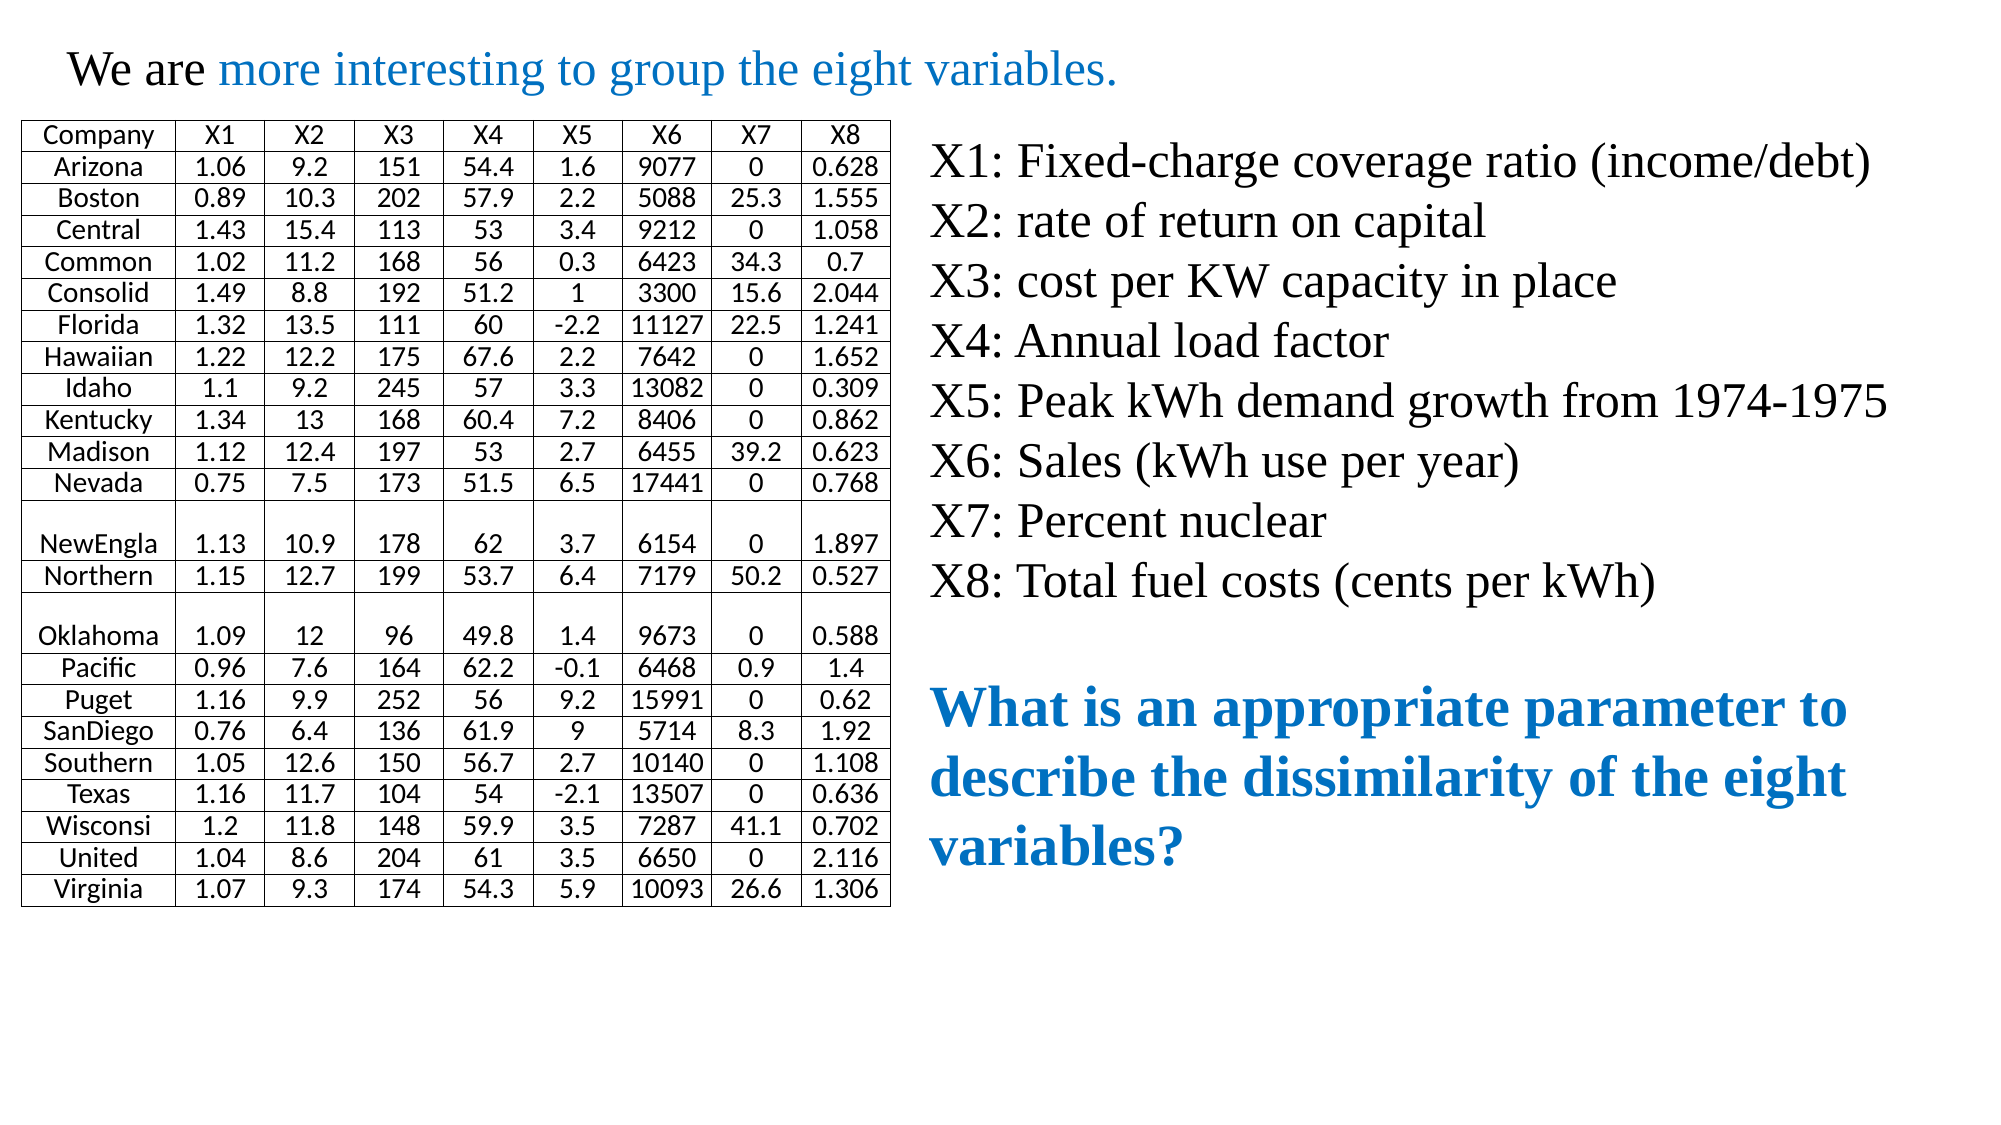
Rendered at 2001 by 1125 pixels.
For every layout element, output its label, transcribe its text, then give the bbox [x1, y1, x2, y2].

table_cell 111 [355, 311, 443, 341]
table_cell 1.4 [534, 593, 622, 653]
table_cell 197 [355, 437, 443, 468]
table_cell 104 [355, 780, 443, 811]
table_cell 0.76 [176, 717, 264, 748]
table_cell 12.2 [265, 342, 354, 373]
table_header X3 [355, 121, 443, 151]
table_cell 1.92 [802, 717, 890, 748]
table_cell 57.9 [444, 184, 533, 215]
table_cell 1.06 [176, 152, 264, 183]
table_cell 8406 [623, 406, 711, 436]
table_cell 10.3 [265, 184, 354, 215]
table_header X4 [444, 121, 533, 151]
table_cell 0.89 [176, 184, 264, 215]
table_cell 60 [444, 311, 533, 341]
table_cell 0.623 [802, 437, 890, 468]
table_cell 7287 [623, 812, 711, 842]
table_cell 9077 [623, 152, 711, 183]
text_box X1: Fixed-charge coverage ratio (income/debt) X2: rate of return on capital X3: cost per KW capacity in place X4: Annual load factor X5: Peak kWh demand growth from 1974-1975 X6: Sales (kWh use per year) X7: Percent nuclear X8: Total fuel costs (cents per kWh) What is an appropriate parameter to describe the dissimilarity of the eight variables? [914, 120, 2000, 885]
table_cell Common [22, 247, 175, 278]
table_cell 7.2 [534, 406, 622, 436]
table_cell -2.1 [534, 780, 622, 811]
table_cell Boston [22, 184, 175, 215]
table_cell 2.116 [802, 843, 890, 874]
table_cell 3.5 [534, 812, 622, 842]
table_cell 41.1 [712, 812, 801, 842]
table_cell 2.2 [534, 342, 622, 373]
table_cell 10093 [623, 875, 711, 906]
table_cell 15.4 [265, 216, 354, 246]
table_cell 1.15 [176, 561, 264, 592]
table_cell 151 [355, 152, 443, 183]
table_cell 3.3 [534, 374, 622, 405]
table_cell 12 [265, 593, 354, 653]
table_cell 0.636 [802, 780, 890, 811]
table_cell 7642 [623, 342, 711, 373]
table_cell 0 [712, 780, 801, 811]
table_cell 202 [355, 184, 443, 215]
table_cell 56 [444, 685, 533, 716]
table_cell 164 [355, 654, 443, 684]
table_cell 0.9 [712, 654, 801, 684]
table_cell 1.4 [802, 654, 890, 684]
table_cell United [22, 843, 175, 874]
table_cell 50.2 [712, 561, 801, 592]
table_cell 6650 [623, 843, 711, 874]
table_cell 0.588 [802, 593, 890, 653]
table_cell 1.306 [802, 875, 890, 906]
table_cell Florida [22, 311, 175, 341]
table_cell 8.6 [265, 843, 354, 874]
table_cell 49.8 [444, 593, 533, 653]
table_cell 1.241 [802, 311, 890, 341]
table_cell 252 [355, 685, 443, 716]
table_cell 2.7 [534, 437, 622, 468]
table_cell 1.108 [802, 749, 890, 779]
table_cell 7.6 [265, 654, 354, 684]
table_cell -0.1 [534, 654, 622, 684]
table_cell 199 [355, 561, 443, 592]
table_cell 9.9 [265, 685, 354, 716]
table_cell Hawaiian [22, 342, 175, 373]
table_cell 56 [444, 247, 533, 278]
table_cell 6455 [623, 437, 711, 468]
table_cell 9.2 [265, 152, 354, 183]
table_cell 13507 [623, 780, 711, 811]
table_cell 61 [444, 843, 533, 874]
table_cell 0.628 [802, 152, 890, 183]
table_cell 1.49 [176, 279, 264, 310]
table_cell 1.897 [802, 501, 890, 560]
table_cell 54.4 [444, 152, 533, 183]
table_cell Oklahoma [22, 593, 175, 653]
table_cell NewEngla [22, 501, 175, 560]
table_cell 1.1 [176, 374, 264, 405]
table_cell 5.9 [534, 875, 622, 906]
table_cell 0.527 [802, 561, 890, 592]
table_cell 9673 [623, 593, 711, 653]
table_cell 10.9 [265, 501, 354, 560]
table_cell 11127 [623, 311, 711, 341]
table_cell 53 [444, 437, 533, 468]
table_cell Pacific [22, 654, 175, 684]
table_cell 0 [712, 342, 801, 373]
table_cell 1.22 [176, 342, 264, 373]
table_cell 3.4 [534, 216, 622, 246]
table_cell 113 [355, 216, 443, 246]
table_cell 53 [444, 216, 533, 246]
table_cell 5714 [623, 717, 711, 748]
table_cell 3.5 [534, 843, 622, 874]
table_cell 1.04 [176, 843, 264, 874]
table_cell Northern [22, 561, 175, 592]
table_cell 54 [444, 780, 533, 811]
table_cell 6468 [623, 654, 711, 684]
table_cell 0.62 [802, 685, 890, 716]
table_cell 0 [712, 749, 801, 779]
table_cell 13 [265, 406, 354, 436]
table_cell 17441 [623, 469, 711, 500]
table_cell 51.2 [444, 279, 533, 310]
table_cell 0 [712, 152, 801, 183]
table_cell 57 [444, 374, 533, 405]
table_cell 1.02 [176, 247, 264, 278]
table_cell 5088 [623, 184, 711, 215]
table_cell 3300 [623, 279, 711, 310]
table_cell 1.6 [534, 152, 622, 183]
table_cell 8.3 [712, 717, 801, 748]
text_box We are more interesting to group the eight variables. [51, 27, 1960, 103]
table_cell 136 [355, 717, 443, 748]
table_cell Kentucky [22, 406, 175, 436]
table_header X6 [623, 121, 711, 151]
table_cell 1.05 [176, 749, 264, 779]
table_cell 1 [534, 279, 622, 310]
table_cell Virginia [22, 875, 175, 906]
table_cell 2.2 [534, 184, 622, 215]
table_cell 61.9 [444, 717, 533, 748]
table_cell 173 [355, 469, 443, 500]
table_cell 1.16 [176, 685, 264, 716]
table_cell Consolid [22, 279, 175, 310]
table_cell 0.309 [802, 374, 890, 405]
table_header X1 [176, 121, 264, 151]
table_cell 150 [355, 749, 443, 779]
table_cell 96 [355, 593, 443, 653]
table_cell 54.3 [444, 875, 533, 906]
table_cell 60.4 [444, 406, 533, 436]
table_cell 0 [712, 593, 801, 653]
table_cell 22.5 [712, 311, 801, 341]
table_cell 13.5 [265, 311, 354, 341]
table_cell 51.5 [444, 469, 533, 500]
table_cell 10140 [623, 749, 711, 779]
table_cell 175 [355, 342, 443, 373]
table_cell 6423 [623, 247, 711, 278]
table_cell 9.2 [534, 685, 622, 716]
table_cell 13082 [623, 374, 711, 405]
table_cell Madison [22, 437, 175, 468]
table_cell 39.2 [712, 437, 801, 468]
table_cell 9.2 [265, 374, 354, 405]
table_cell 0 [712, 216, 801, 246]
table_cell 1.32 [176, 311, 264, 341]
table_cell 0 [712, 374, 801, 405]
table_cell 192 [355, 279, 443, 310]
table_cell 0.702 [802, 812, 890, 842]
table_cell 0.3 [534, 247, 622, 278]
table_cell 204 [355, 843, 443, 874]
table_cell 2.044 [802, 279, 890, 310]
table_cell 59.9 [444, 812, 533, 842]
table_cell Arizona [22, 152, 175, 183]
table_cell 62.2 [444, 654, 533, 684]
table_cell 1.12 [176, 437, 264, 468]
table_cell 11.7 [265, 780, 354, 811]
table_header X5 [534, 121, 622, 151]
table_header Company [22, 121, 175, 151]
table_cell Central [22, 216, 175, 246]
table_cell 6.4 [534, 561, 622, 592]
table_cell 178 [355, 501, 443, 560]
table_cell 1.43 [176, 216, 264, 246]
table_cell 25.3 [712, 184, 801, 215]
table_cell 245 [355, 374, 443, 405]
table_cell 0.862 [802, 406, 890, 436]
table_cell 12.4 [265, 437, 354, 468]
table_cell 174 [355, 875, 443, 906]
table_cell 1.2 [176, 812, 264, 842]
table_cell Nevada [22, 469, 175, 500]
table_cell -2.2 [534, 311, 622, 341]
table_cell 1.07 [176, 875, 264, 906]
table_cell 9 [534, 717, 622, 748]
table_cell 12.6 [265, 749, 354, 779]
table_cell Idaho [22, 374, 175, 405]
table_cell Texas [22, 780, 175, 811]
table_cell 168 [355, 247, 443, 278]
table_cell 0.7 [802, 247, 890, 278]
table_cell 6.4 [265, 717, 354, 748]
table_cell 56.7 [444, 749, 533, 779]
table_cell 168 [355, 406, 443, 436]
table_cell 26.6 [712, 875, 801, 906]
table_cell 0 [712, 843, 801, 874]
table_cell 1.058 [802, 216, 890, 246]
table_cell 6154 [623, 501, 711, 560]
table_cell 11.2 [265, 247, 354, 278]
table_cell 1.34 [176, 406, 264, 436]
table_cell 1.13 [176, 501, 264, 560]
table_cell 6.5 [534, 469, 622, 500]
table_cell 0.768 [802, 469, 890, 500]
table_cell 9212 [623, 216, 711, 246]
table_header X8 [802, 121, 890, 151]
table_cell 1.09 [176, 593, 264, 653]
table_cell SanDiego [22, 717, 175, 748]
table_cell 0.75 [176, 469, 264, 500]
table_cell 34.3 [712, 247, 801, 278]
table_cell 7179 [623, 561, 711, 592]
table_cell Puget [22, 685, 175, 716]
table_cell 0 [712, 406, 801, 436]
table_cell 67.6 [444, 342, 533, 373]
table_cell 62 [444, 501, 533, 560]
table_cell 1.555 [802, 184, 890, 215]
table_cell 7.5 [265, 469, 354, 500]
table_header X7 [712, 121, 801, 151]
table_cell 0 [712, 501, 801, 560]
table_cell 15.6 [712, 279, 801, 310]
table_cell 0.96 [176, 654, 264, 684]
table_header X2 [265, 121, 354, 151]
table_cell 53.7 [444, 561, 533, 592]
table_cell Wisconsi [22, 812, 175, 842]
table_cell 148 [355, 812, 443, 842]
table_cell 9.3 [265, 875, 354, 906]
table_cell 1.16 [176, 780, 264, 811]
table_cell 15991 [623, 685, 711, 716]
table_cell 3.7 [534, 501, 622, 560]
table_cell Southern [22, 749, 175, 779]
table_cell 0 [712, 685, 801, 716]
table_cell 11.8 [265, 812, 354, 842]
table_cell 12.7 [265, 561, 354, 592]
table_cell 0 [712, 469, 801, 500]
table_cell 2.7 [534, 749, 622, 779]
table_cell 8.8 [265, 279, 354, 310]
table_cell 1.652 [802, 342, 890, 373]
